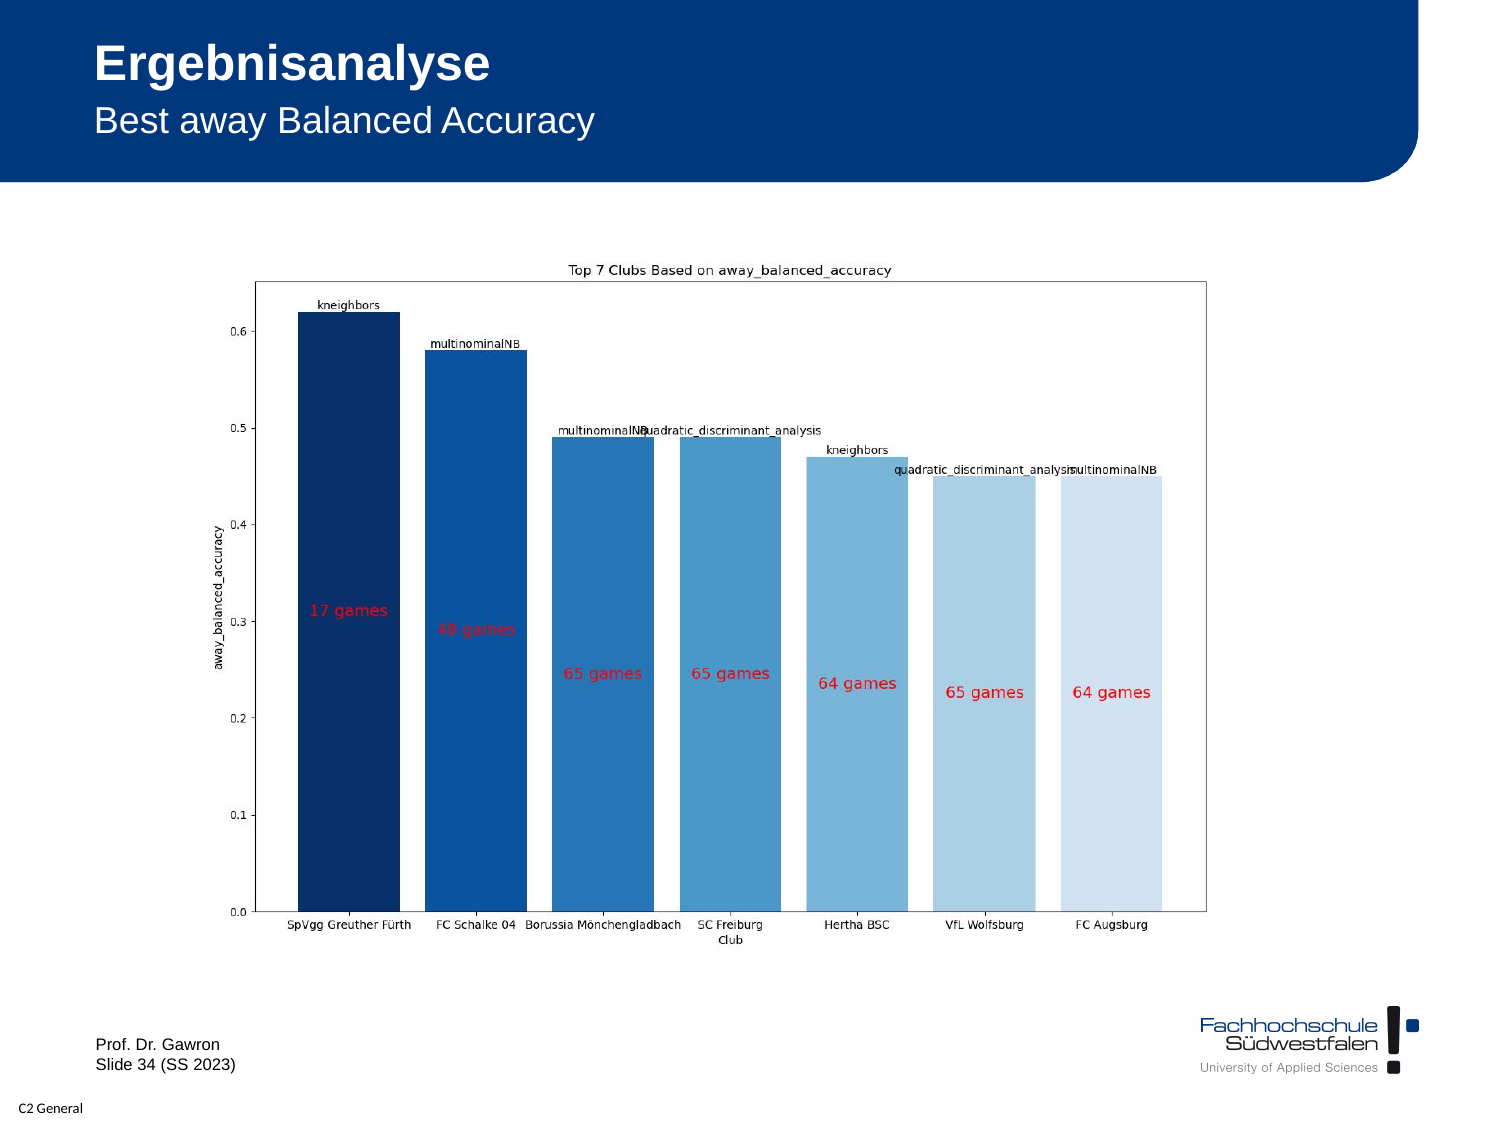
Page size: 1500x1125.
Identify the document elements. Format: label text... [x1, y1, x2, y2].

list Best away Balanced Accuracy [93, 95, 1417, 141]
title Ergebnisanalyse [93, 30, 1417, 91]
picture [0, 0, 1500, 1125]
